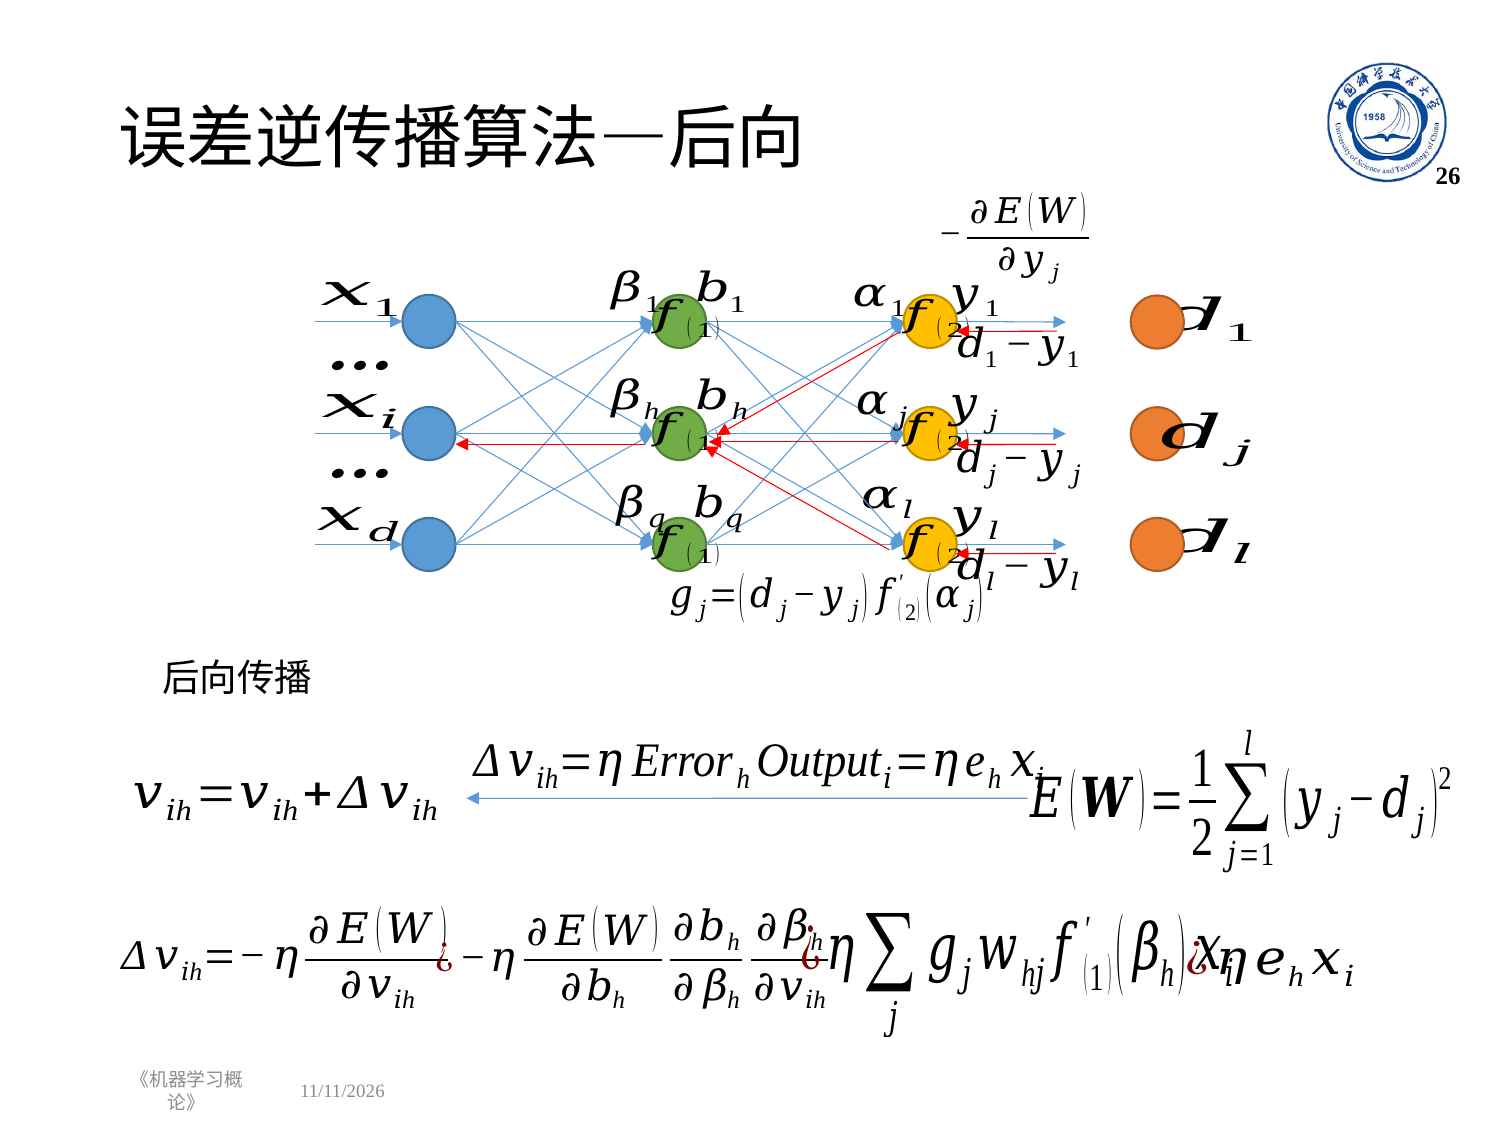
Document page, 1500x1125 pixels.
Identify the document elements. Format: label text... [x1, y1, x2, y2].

text_box [902, 516, 958, 573]
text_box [455, 321, 653, 433]
text_box [401, 516, 457, 573]
text_box [401, 405, 455, 462]
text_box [704, 446, 890, 550]
text_box [653, 405, 705, 462]
text_box [1129, 516, 1185, 573]
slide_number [285, 1068, 422, 1113]
text_box [401, 293, 457, 349]
text_box [1129, 406, 1183, 462]
text_box [651, 293, 708, 349]
footer 《机器学习概论》 [104, 1068, 270, 1113]
text_box 后向传播 [147, 647, 328, 707]
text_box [717, 331, 900, 436]
picture [1397, 59, 1450, 144]
slide_number 26 [1372, 144, 1476, 205]
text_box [455, 433, 653, 544]
title 误差逆传播算法—后向 [103, 59, 1397, 221]
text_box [705, 321, 904, 545]
text_box [904, 405, 958, 462]
text_box [1129, 294, 1185, 350]
text_box [651, 516, 704, 573]
text_box [902, 293, 958, 349]
text_box [1172, 426, 1185, 446]
